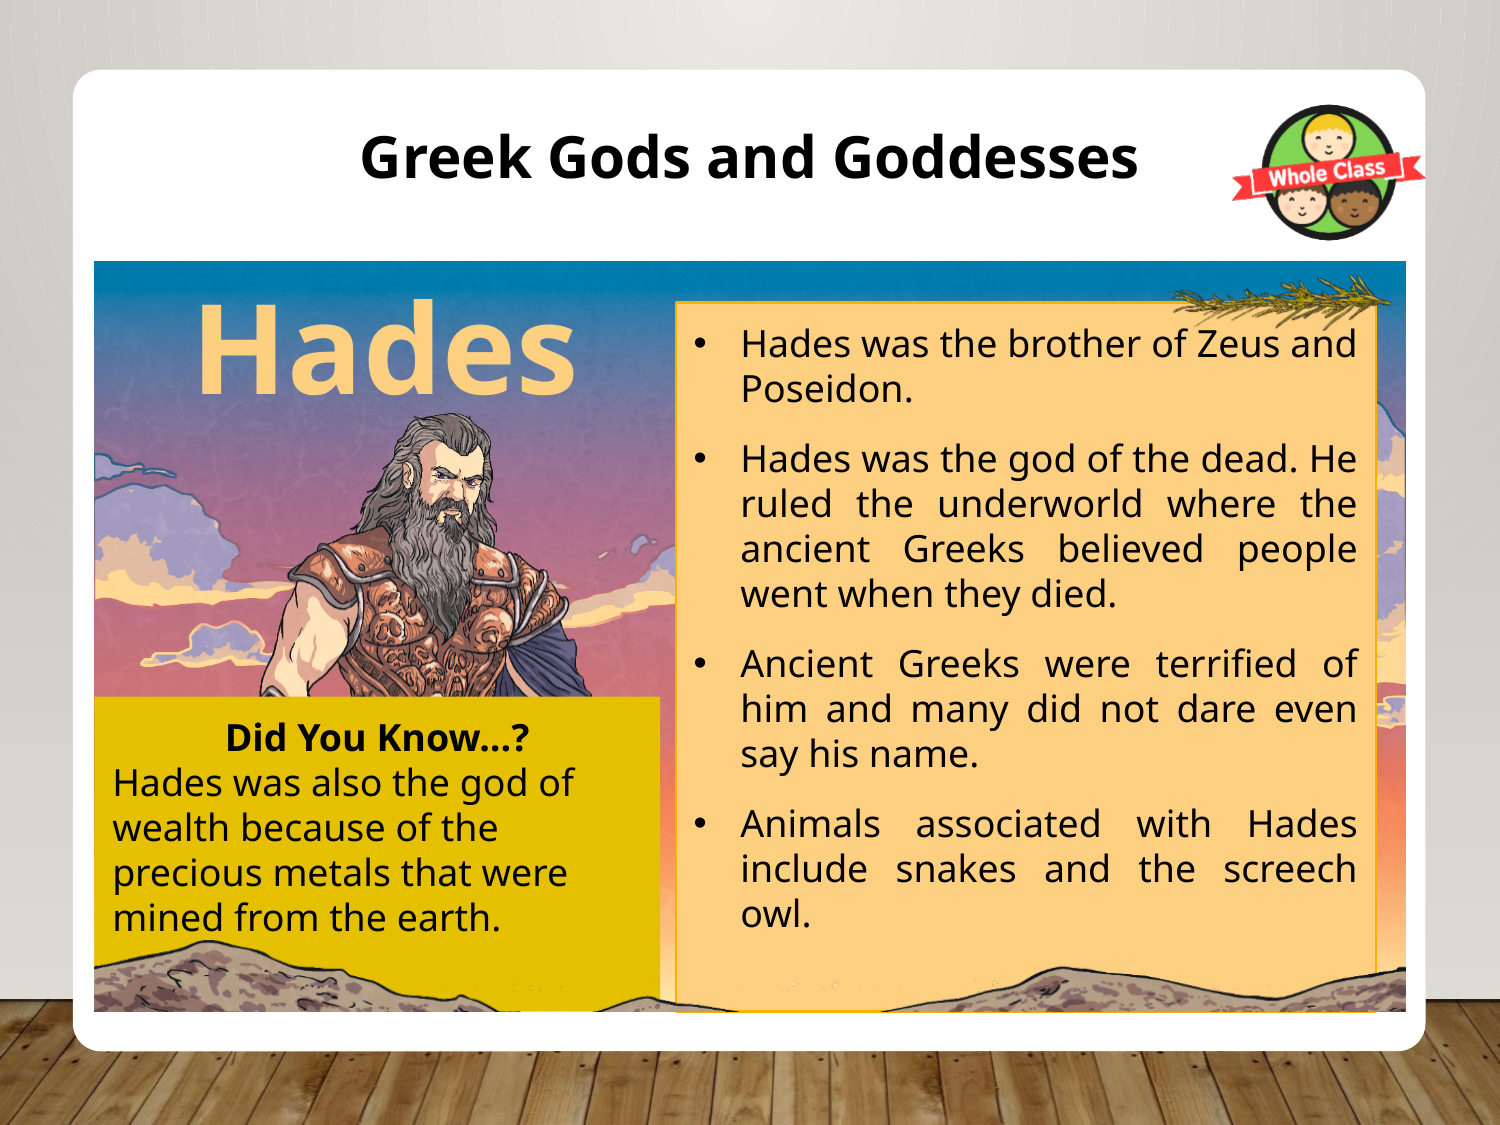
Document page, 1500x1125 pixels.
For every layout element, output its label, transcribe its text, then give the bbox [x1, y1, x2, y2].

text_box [675, 274, 1391, 936]
text_box Greek Gods and Goddesses [123, 120, 1226, 202]
picture [0, 999, 1500, 1125]
picture [94, 293, 1406, 1012]
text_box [1226, 101, 1431, 244]
